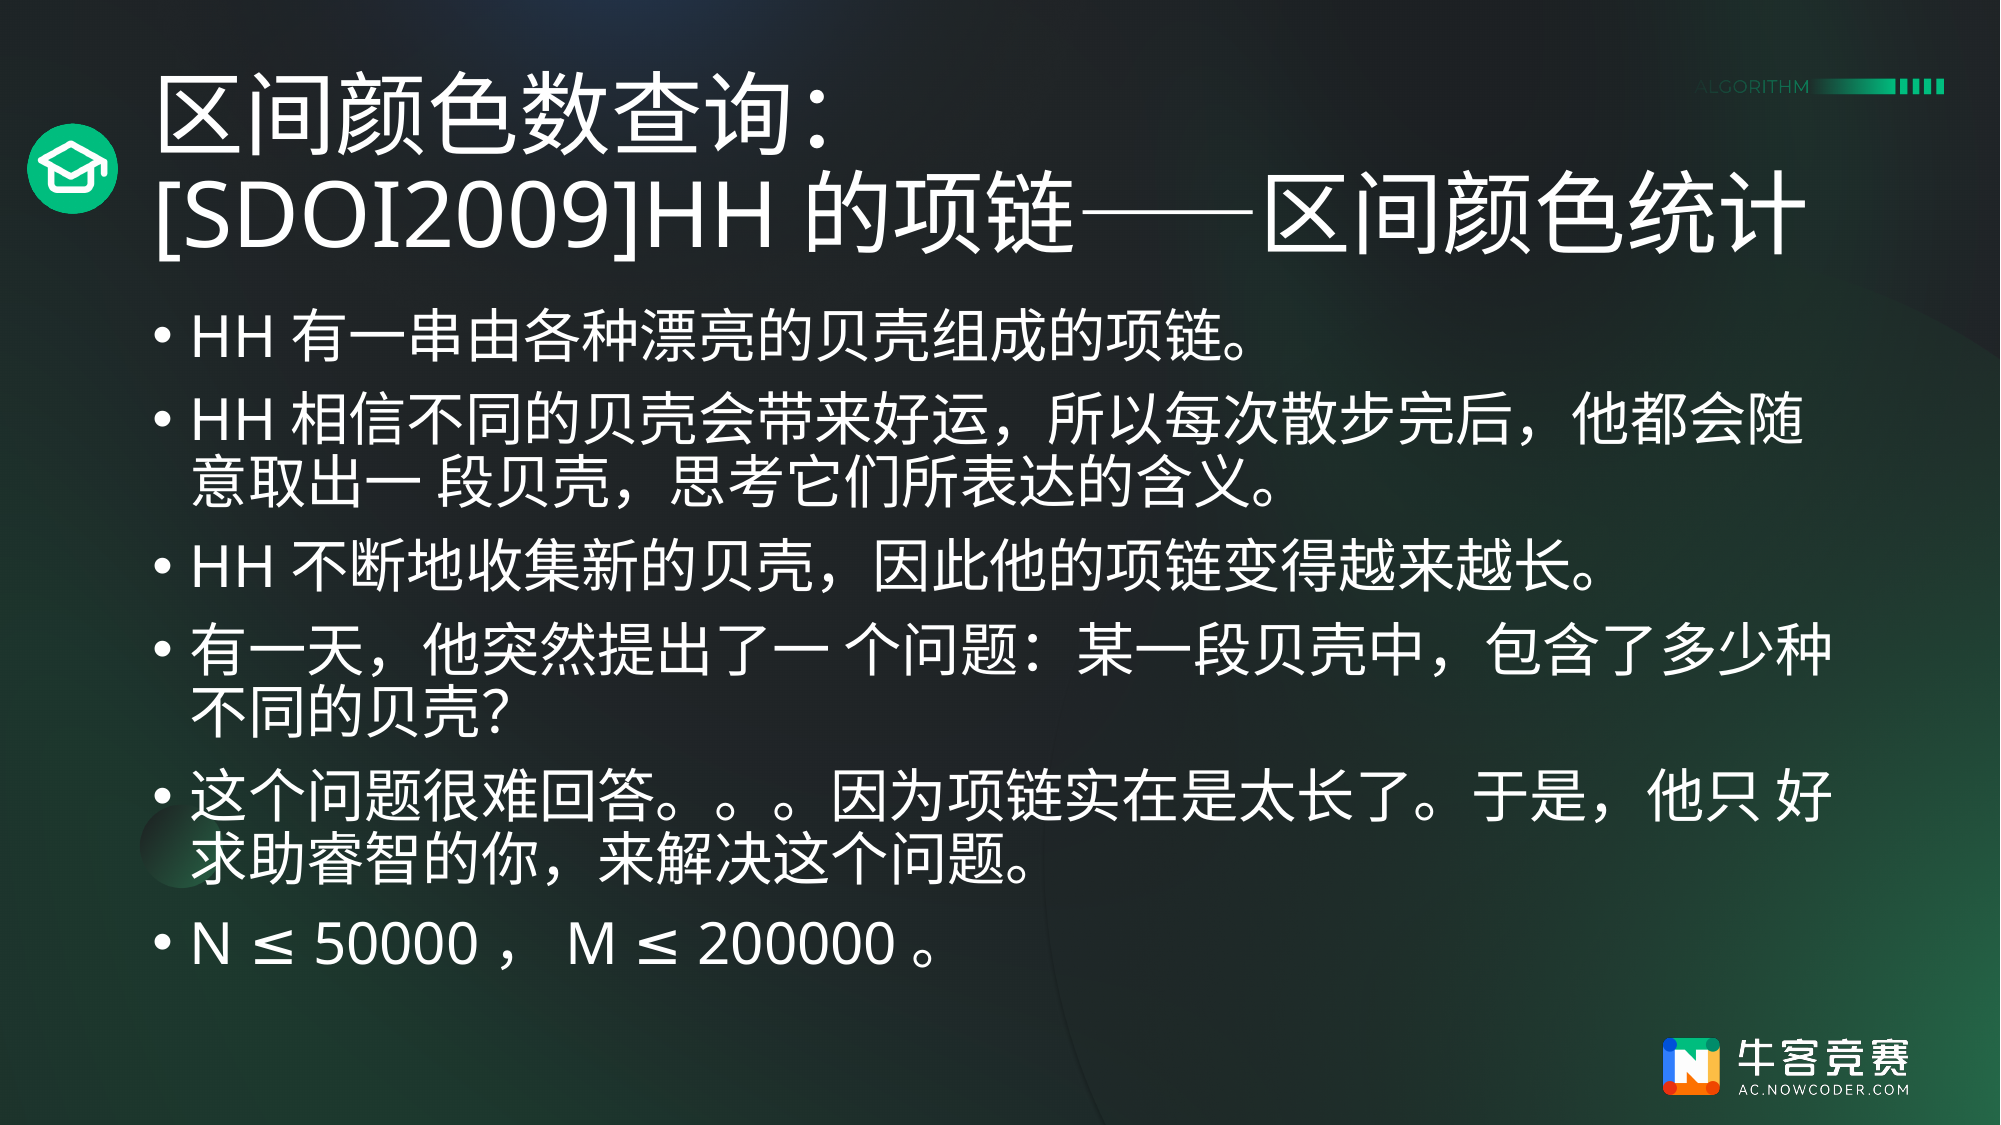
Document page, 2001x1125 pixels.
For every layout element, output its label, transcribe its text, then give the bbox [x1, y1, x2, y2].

list HH有一串由各种漂亮的贝壳组成的项链。 HH相信不同的贝壳会带来好运，所以每次散步完后，他都会随意取出一 段贝壳，思考它们所表达的含义。 HH不断地收集新的贝壳，因此他的项链变得越来越长。 有一天，他突然提出了一 个问题：某一段贝壳中，包含了多少种不同的贝壳？ 这个问题很难回答。。。因为项链实在是太长了。于是，他只 好求助睿智的你，来解决这个问题。 N ≤ 50000，M ≤ 200000。 [137, 299, 1863, 1014]
picture [0, 0, 2000, 1125]
title 区间颜色数查询： [SDOI2009]HH的项链——区间颜色统计 [137, 59, 1863, 278]
